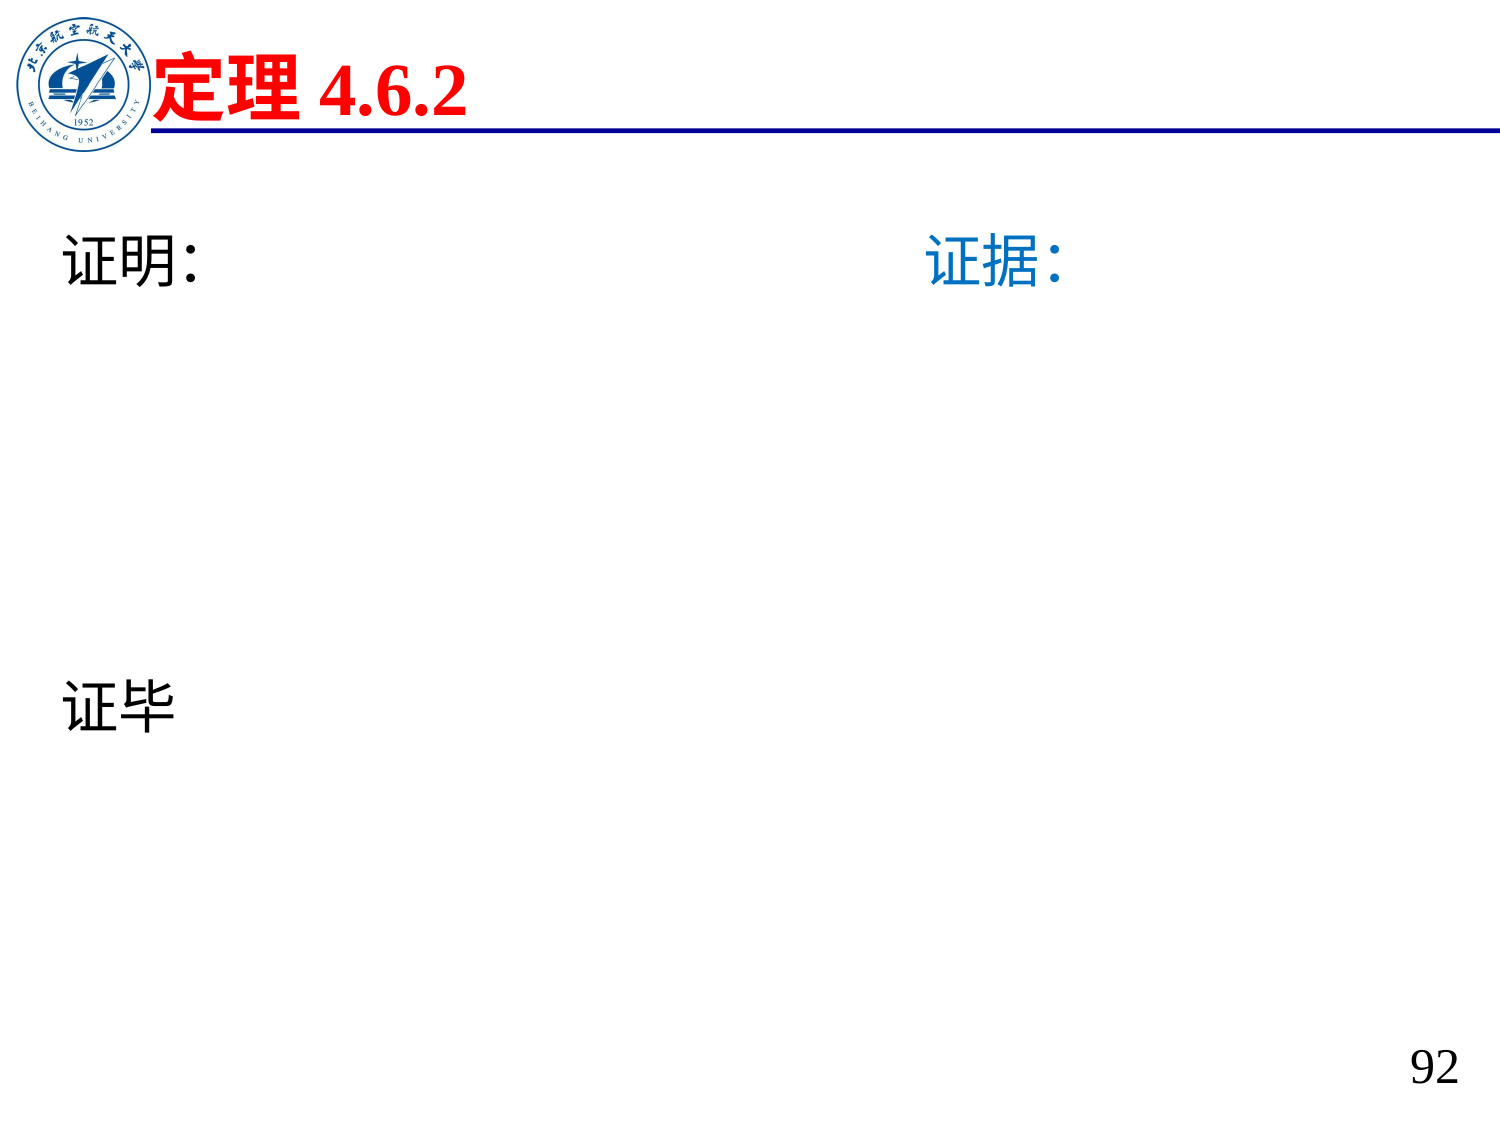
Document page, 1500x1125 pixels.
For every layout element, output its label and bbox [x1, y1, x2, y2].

picture [16, 17, 151, 152]
